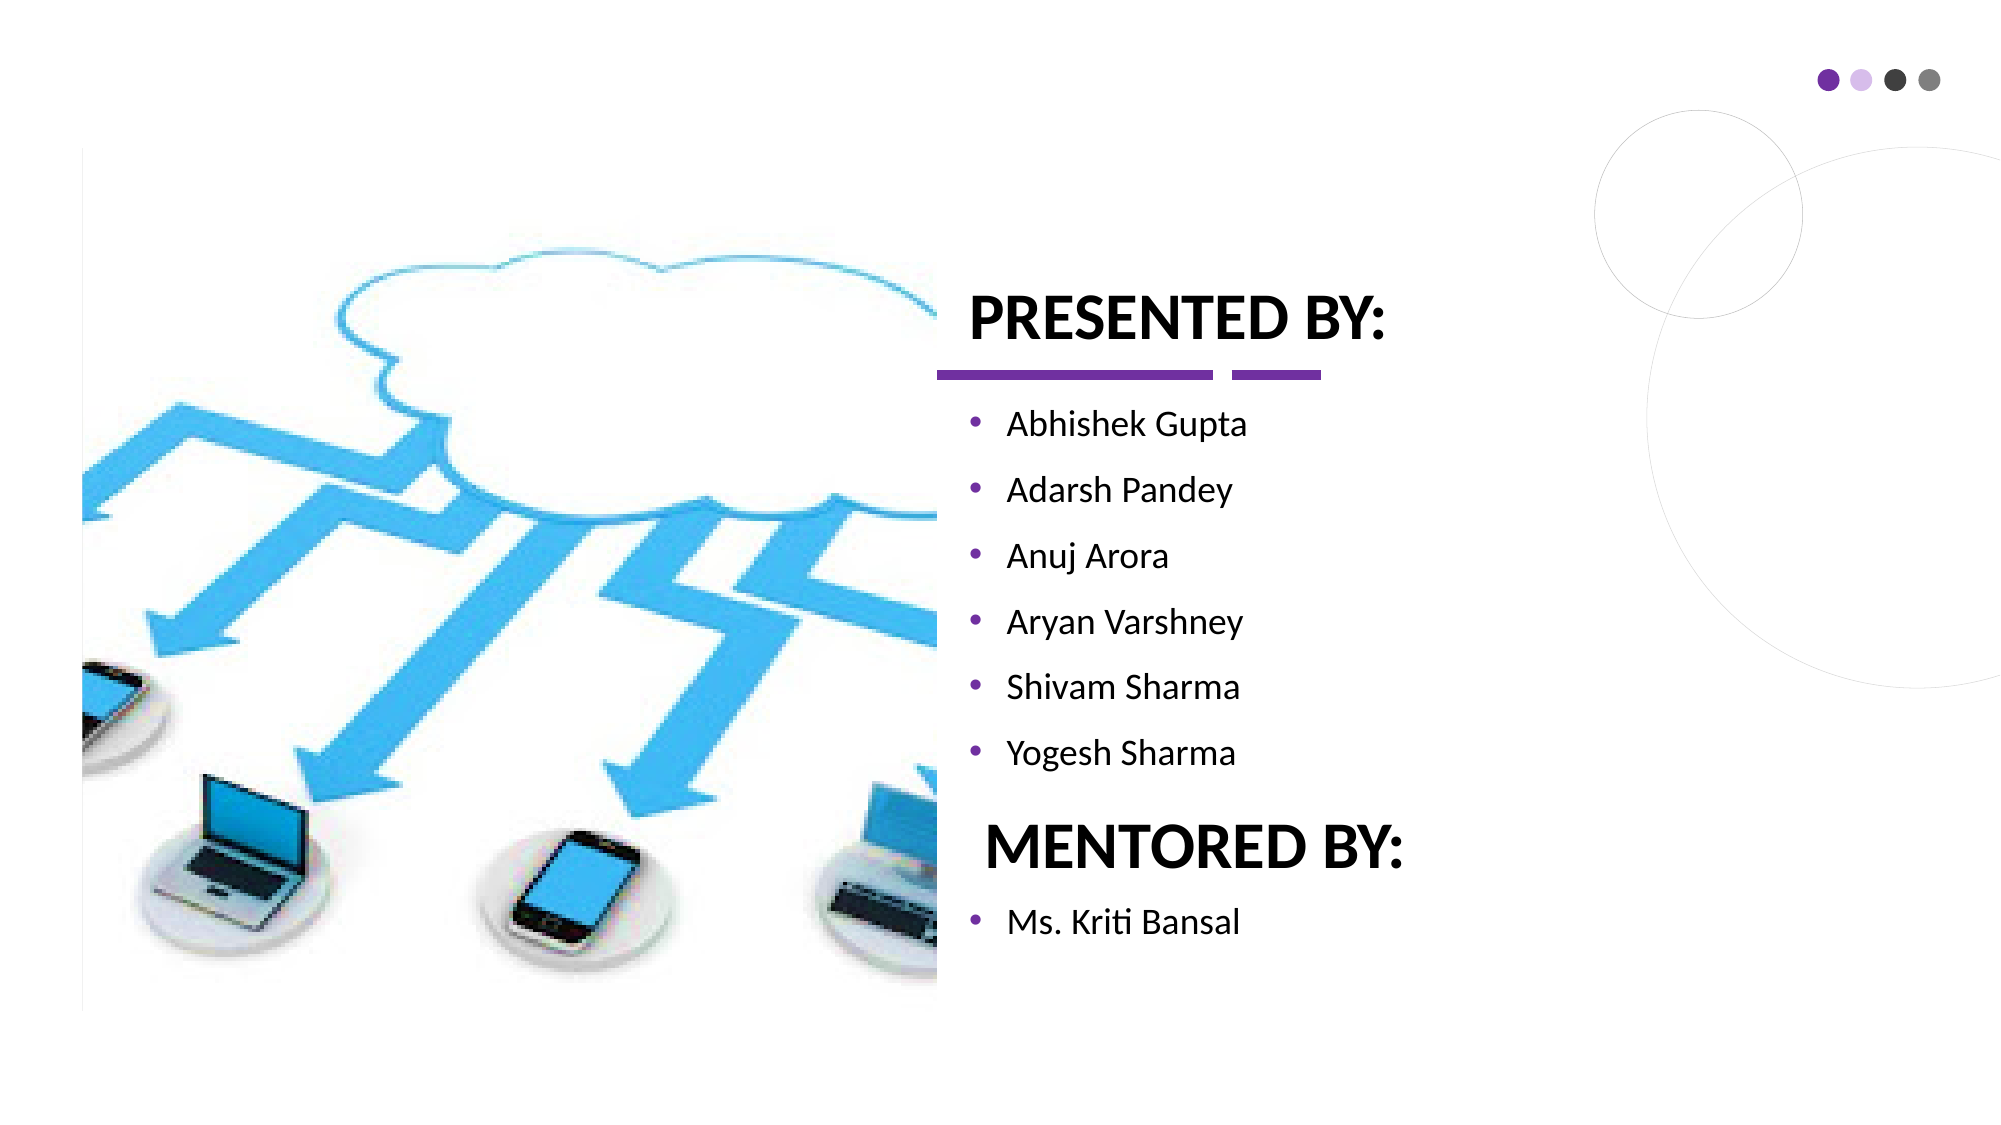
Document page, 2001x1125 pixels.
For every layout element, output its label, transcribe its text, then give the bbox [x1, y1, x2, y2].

list Abhishek Gupta Adarsh Pandey Anuj Arora Aryan Varshney Shivam Sharma Yogesh Sharma [969, 399, 1863, 700]
list Abhishek Gupta Adarsh Pandey Anuj Arora Aryan Varshney Shivam Sharma Yogesh Sharma [969, 883, 1863, 1016]
text_box mentored by: [969, 700, 1863, 883]
picture [82, 147, 937, 1012]
title Presented By: [969, 171, 1863, 355]
text_box Ms. Kriti Bansal [969, 896, 1281, 955]
